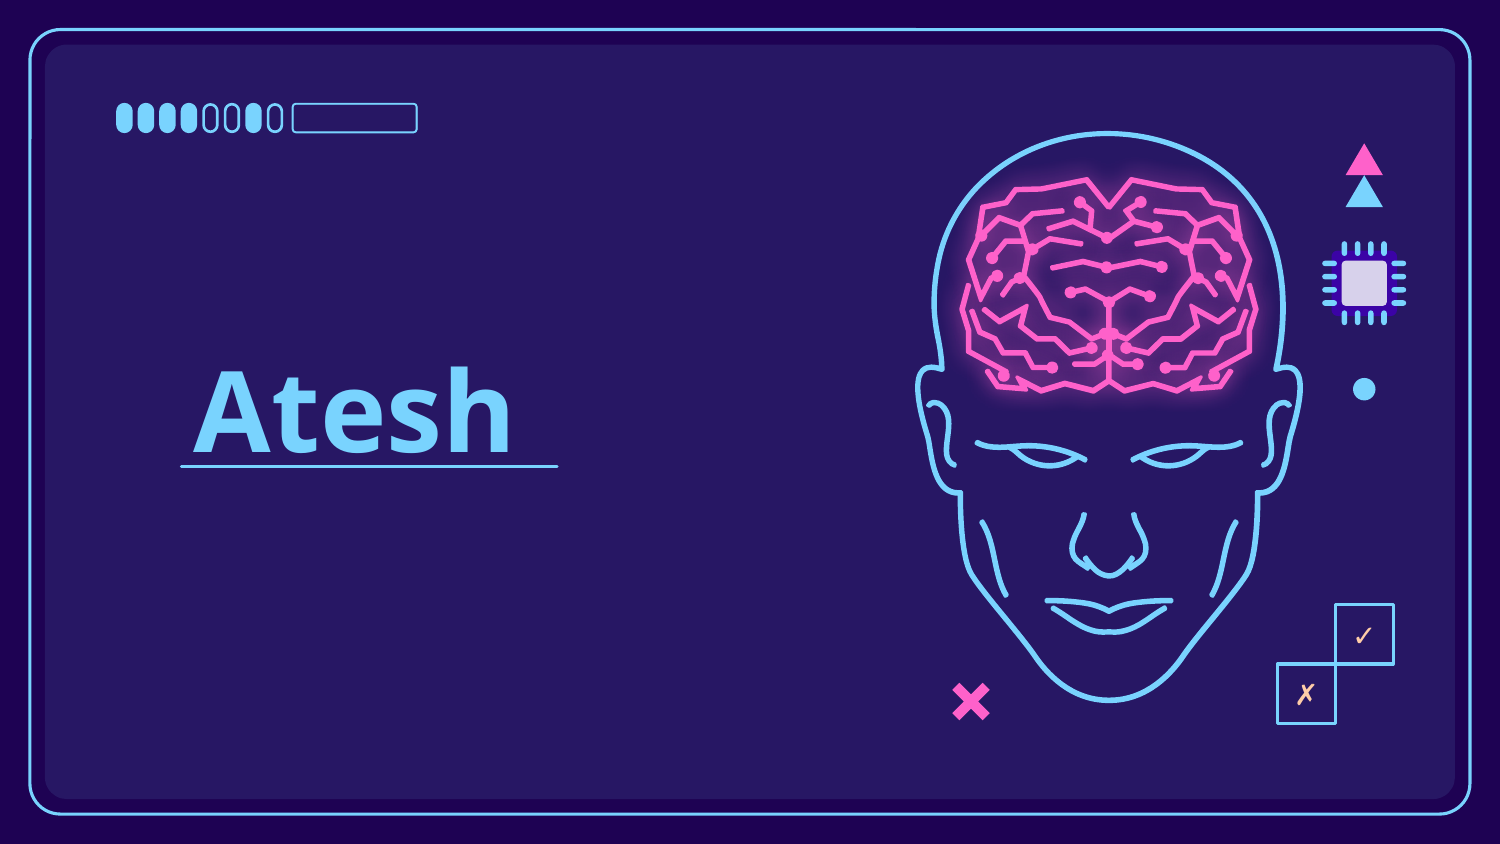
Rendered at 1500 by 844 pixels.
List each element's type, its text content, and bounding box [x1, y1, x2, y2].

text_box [913, 132, 1407, 724]
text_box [116, 103, 418, 133]
title Atesh [178, 207, 908, 491]
